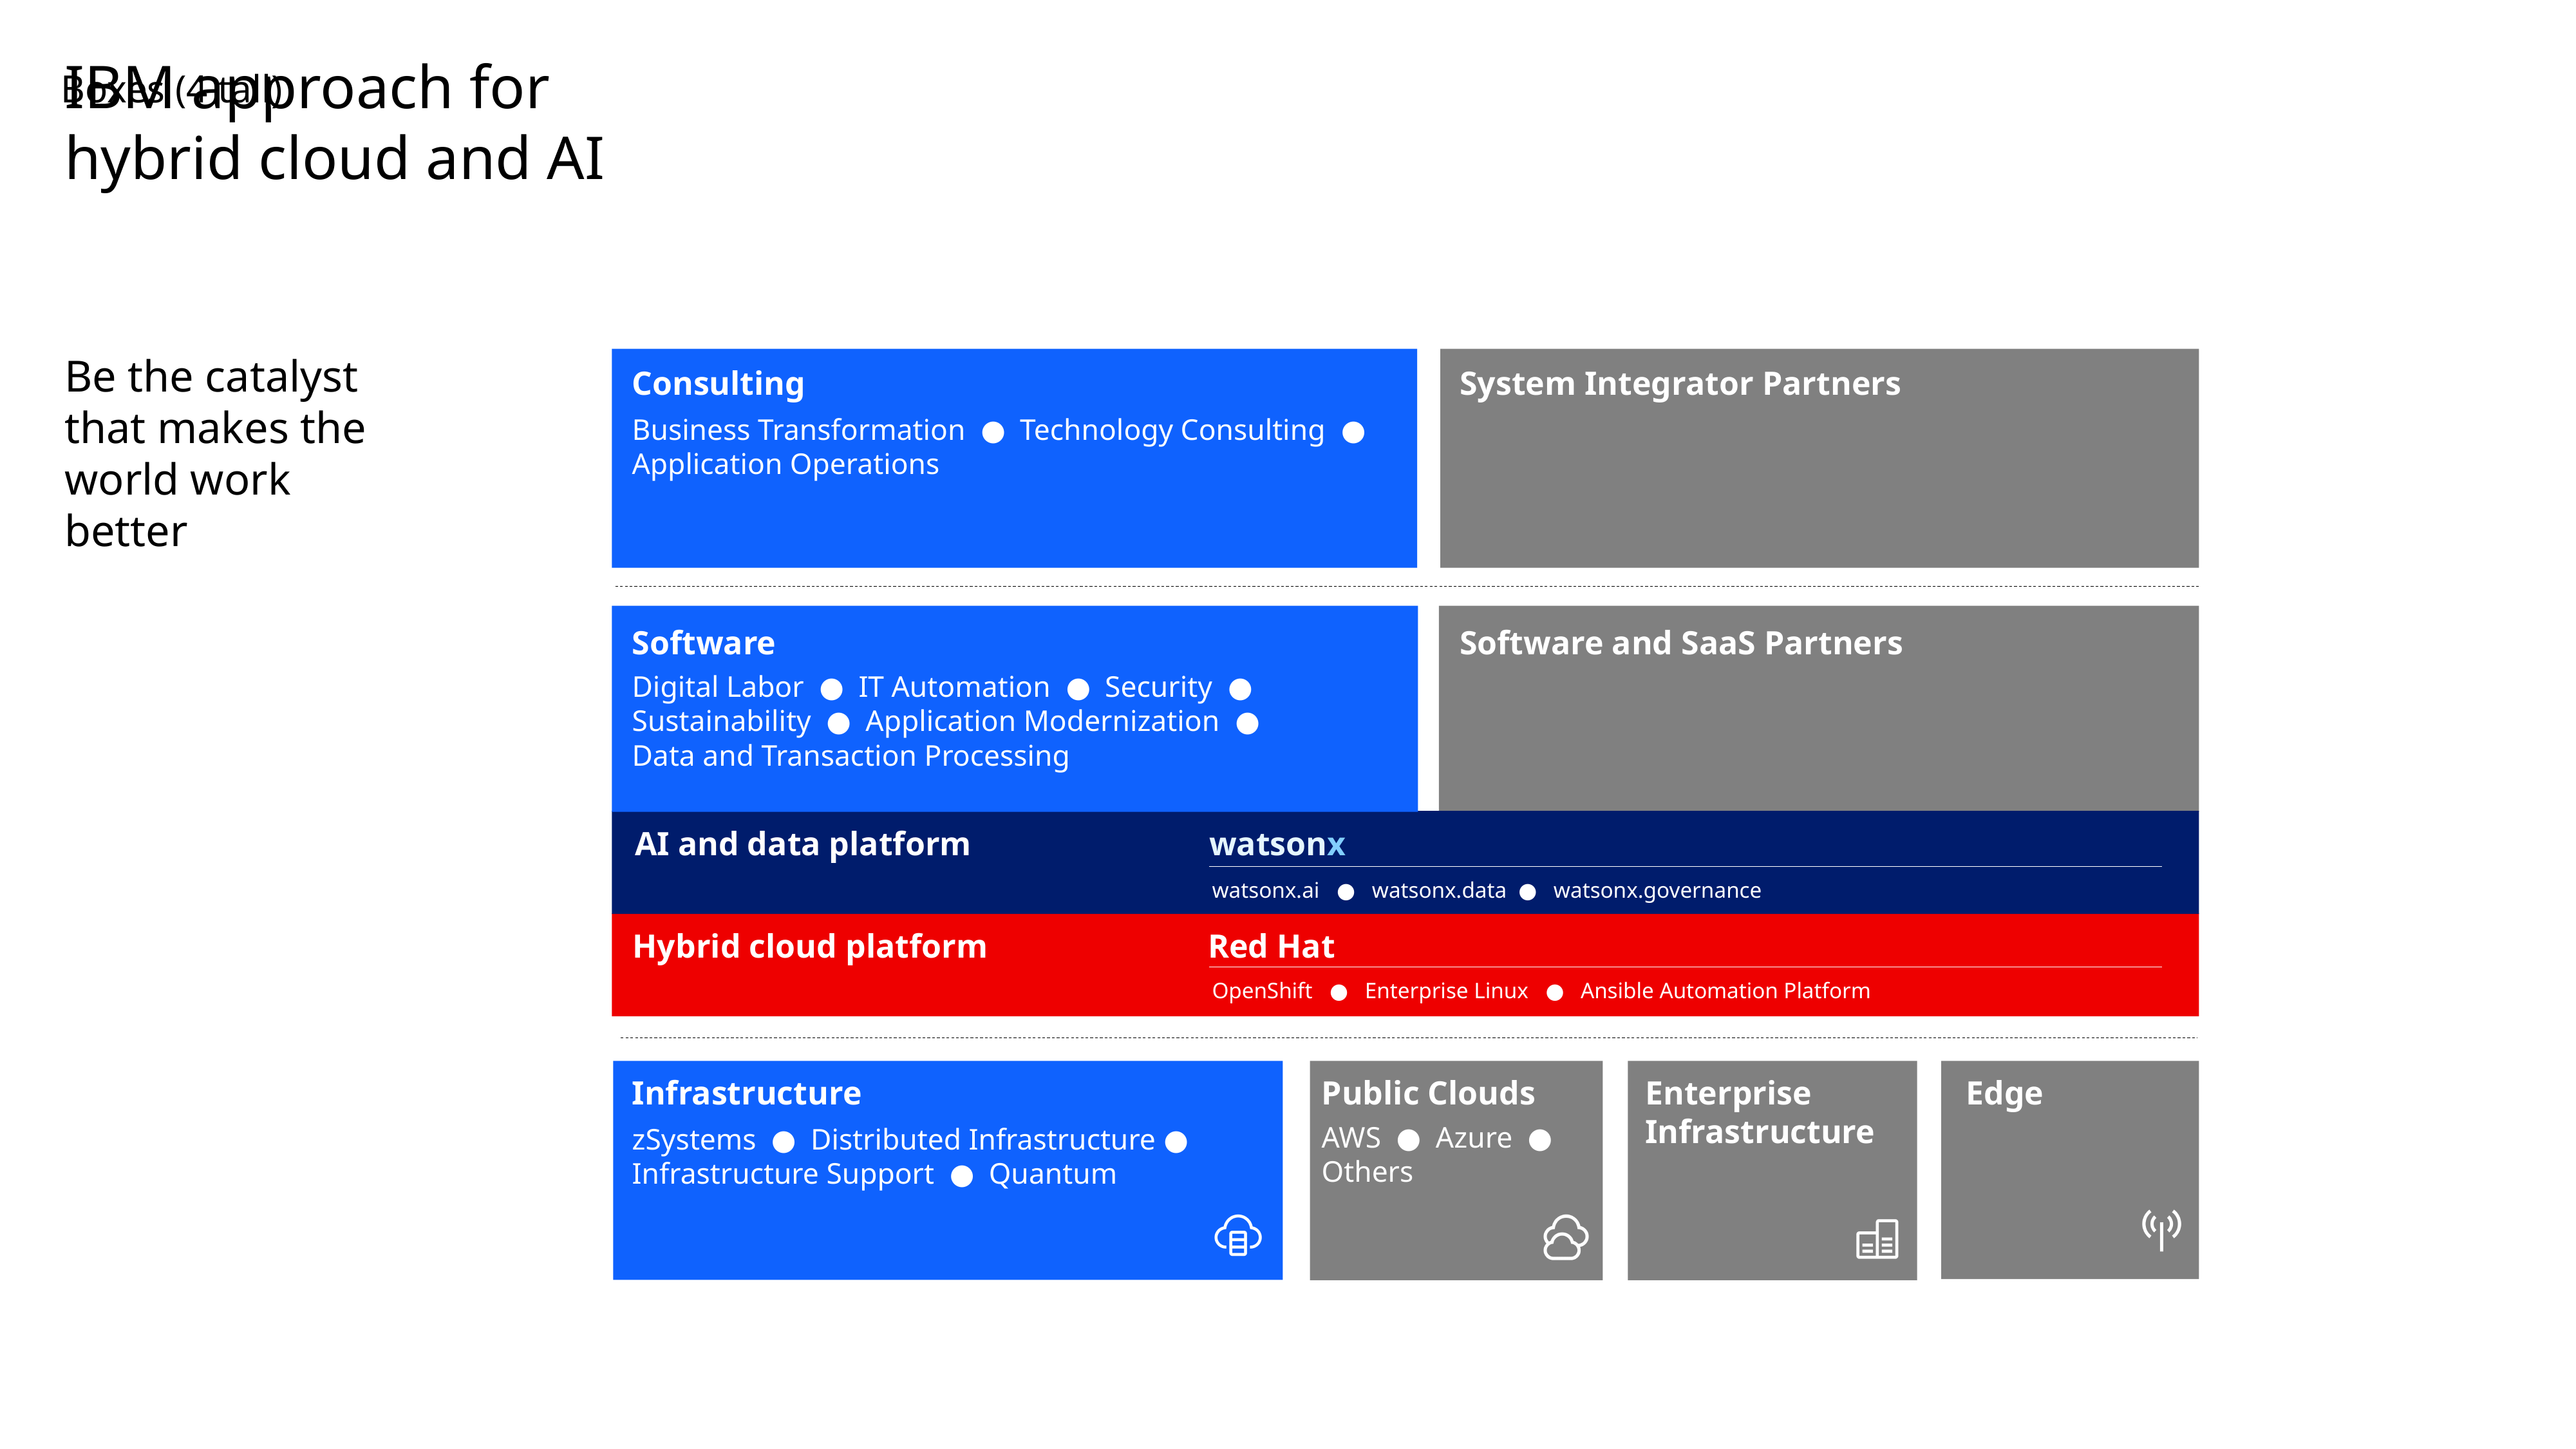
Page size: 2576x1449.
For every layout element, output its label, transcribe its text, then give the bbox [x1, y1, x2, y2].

text_box [1310, 1061, 1603, 1280]
text_box IBM approach for hybrid cloud and AI [64, 50, 854, 275]
text_box [612, 914, 2199, 1017]
text_box Be the catalyst that makes the world work better [64, 349, 415, 952]
text_box OpenShift ● Enterprise Linux ● Ansible Automation Platform [1212, 976, 2159, 1008]
text_box Public Clouds [1321, 1072, 1628, 1117]
text_box zSystems ● Distributed Infrastructure ● Infrastructure Support ● Quantum [632, 1121, 1278, 1195]
picture [1847, 1212, 1906, 1267]
text_box [1438, 605, 2199, 811]
title Boxes (4 tall) [60, 60, 64, 223]
text_box Consulting [632, 363, 888, 402]
text_box watsonx.ai ● watsonx.data ● watsonx.governance [1212, 876, 2159, 907]
text_box [1440, 348, 2199, 568]
text_box watsonx [1209, 823, 1682, 862]
text_box [1628, 1061, 1917, 1280]
text_box [613, 1061, 1283, 1280]
text_box Hybrid cloud platform [632, 925, 1190, 965]
text_box [612, 811, 2199, 914]
text_box Red Hat [1208, 925, 1903, 965]
text_box Edge [1966, 1072, 2170, 1117]
text_box Business Transformation ● Technology Consulting ● Application Operations [632, 411, 1397, 485]
picture [2137, 1203, 2188, 1258]
text_box AWS ● Azure ● Others [1321, 1119, 1603, 1193]
picture [1523, 1205, 1603, 1267]
text_box Infrastructure [632, 1072, 1038, 1112]
picture [1212, 1206, 1267, 1262]
text_box [612, 605, 1418, 812]
text_box Digital Labor ● IT Automation ● Security ● Sustainability ● Application Modernization ● Data and Transaction Processing [632, 668, 1397, 777]
text_box [1941, 1061, 2199, 1280]
text_box [612, 348, 1418, 568]
text_box System Integrator Partners [1460, 363, 2078, 421]
text_box Software and SaaS Partners [1460, 622, 1935, 681]
text_box AI and data platform [635, 823, 1001, 862]
text_box Software [632, 622, 1399, 661]
text_box Enterprise Infrastructure [1645, 1072, 1935, 1155]
